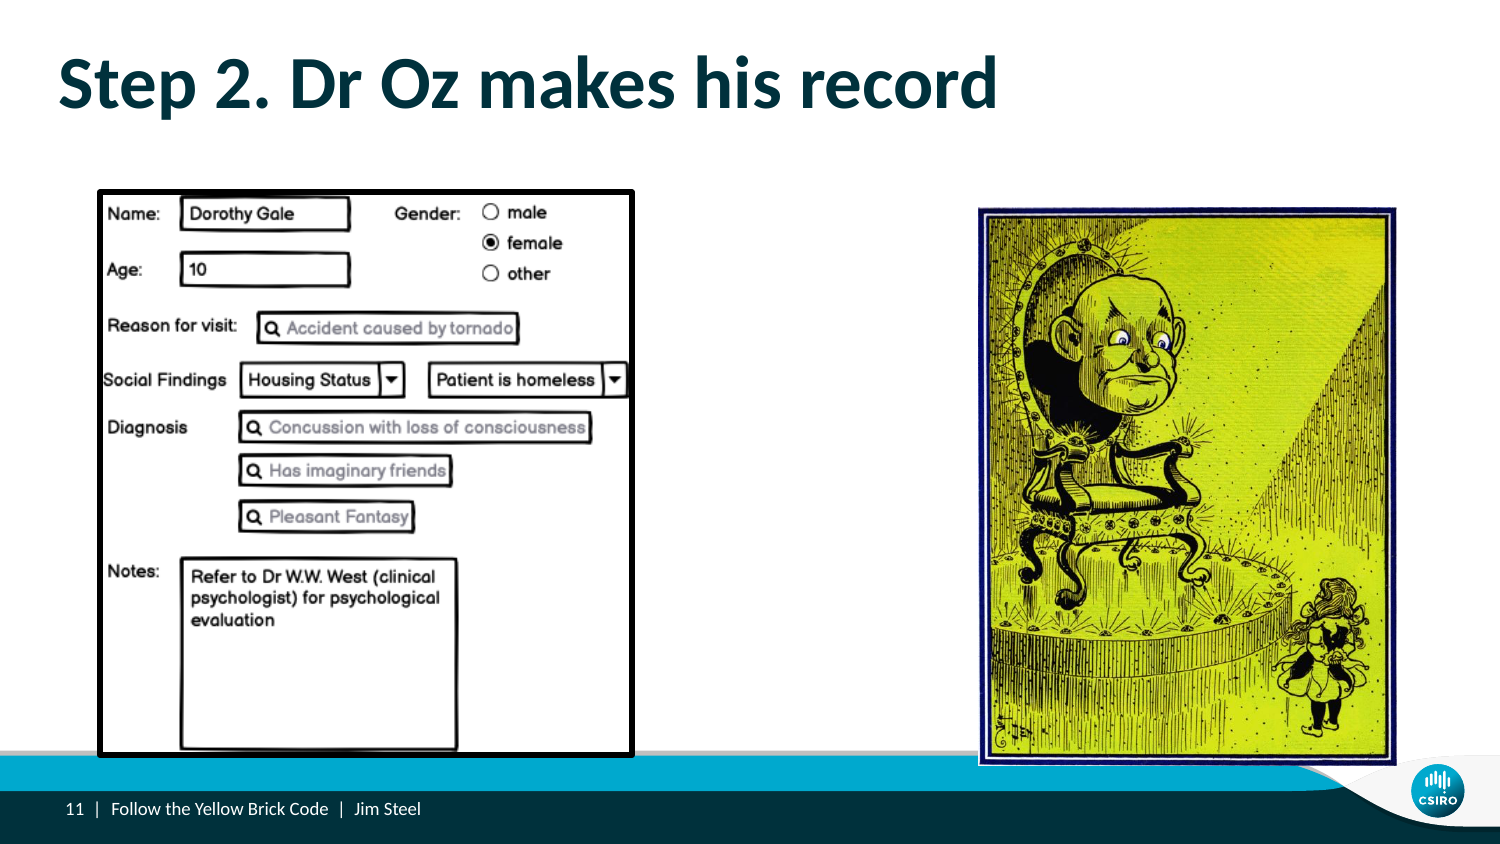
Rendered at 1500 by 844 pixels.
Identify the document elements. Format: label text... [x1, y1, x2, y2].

picture [978, 207, 1398, 766]
title Step 2. Dr Oz makes his record [58, 33, 1447, 139]
picture [102, 195, 630, 753]
footer Follow the Yellow Brick Code | Jim Steel [111, 800, 1110, 816]
slide_number 11 | [54, 800, 102, 816]
list [0, 245, 972, 766]
